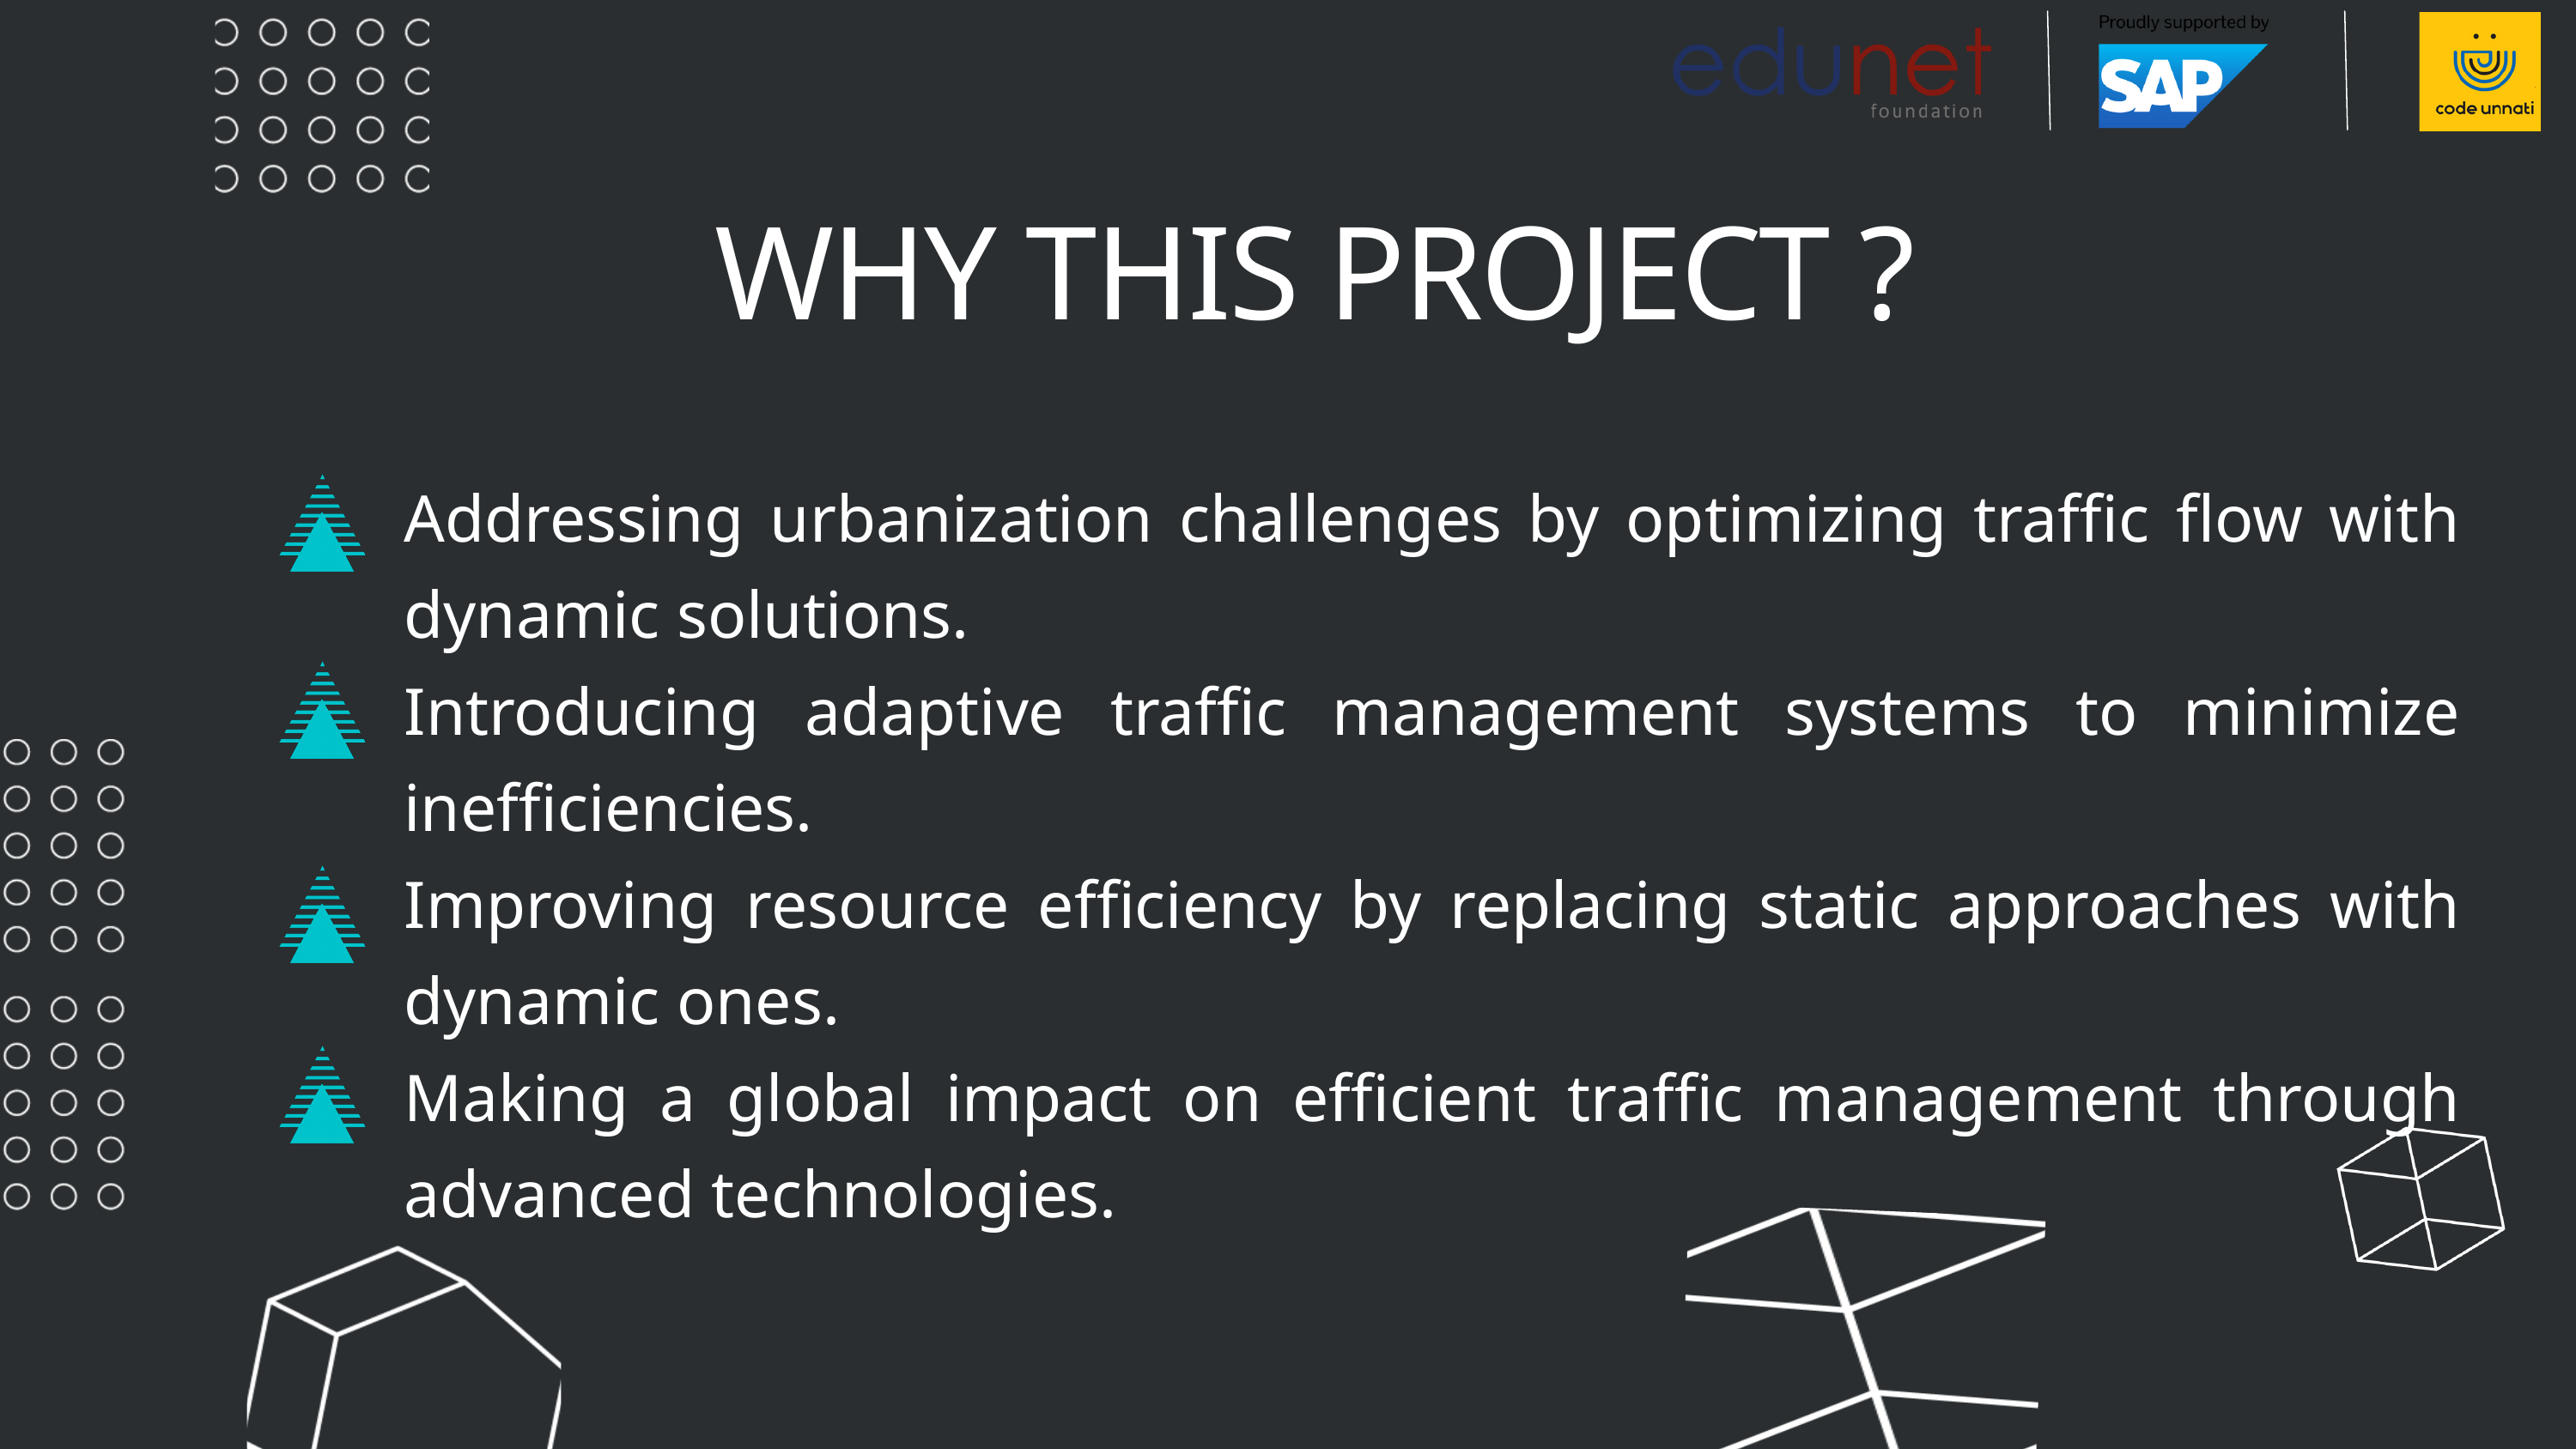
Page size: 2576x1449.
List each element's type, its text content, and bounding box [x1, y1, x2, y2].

text_box [2419, 12, 2541, 131]
text_box [279, 1046, 366, 1143]
text_box [279, 661, 366, 759]
text_box [0, 739, 125, 1210]
text_box [246, 1246, 562, 1449]
text_box [2462, 1126, 2506, 1271]
text_box [279, 474, 366, 572]
text_box [1679, 1203, 2046, 1449]
text_box [1659, 14, 2006, 130]
text_box [2098, 15, 2269, 129]
text_box [279, 865, 366, 963]
text_box Addressing urbanization challenges by optimizing traffic flow with dynamic solutions. Introducing adaptive traffic management systems to minimize inefficiencies. Improving resource efficiency by replacing static approaches with dynamic ones. Making a global impact on efficient traffic management through advanced technologies. [404, 458, 2462, 1328]
text_box WHY THIS PROJECT ? [246, 206, 2384, 346]
text_box [215, 0, 429, 193]
